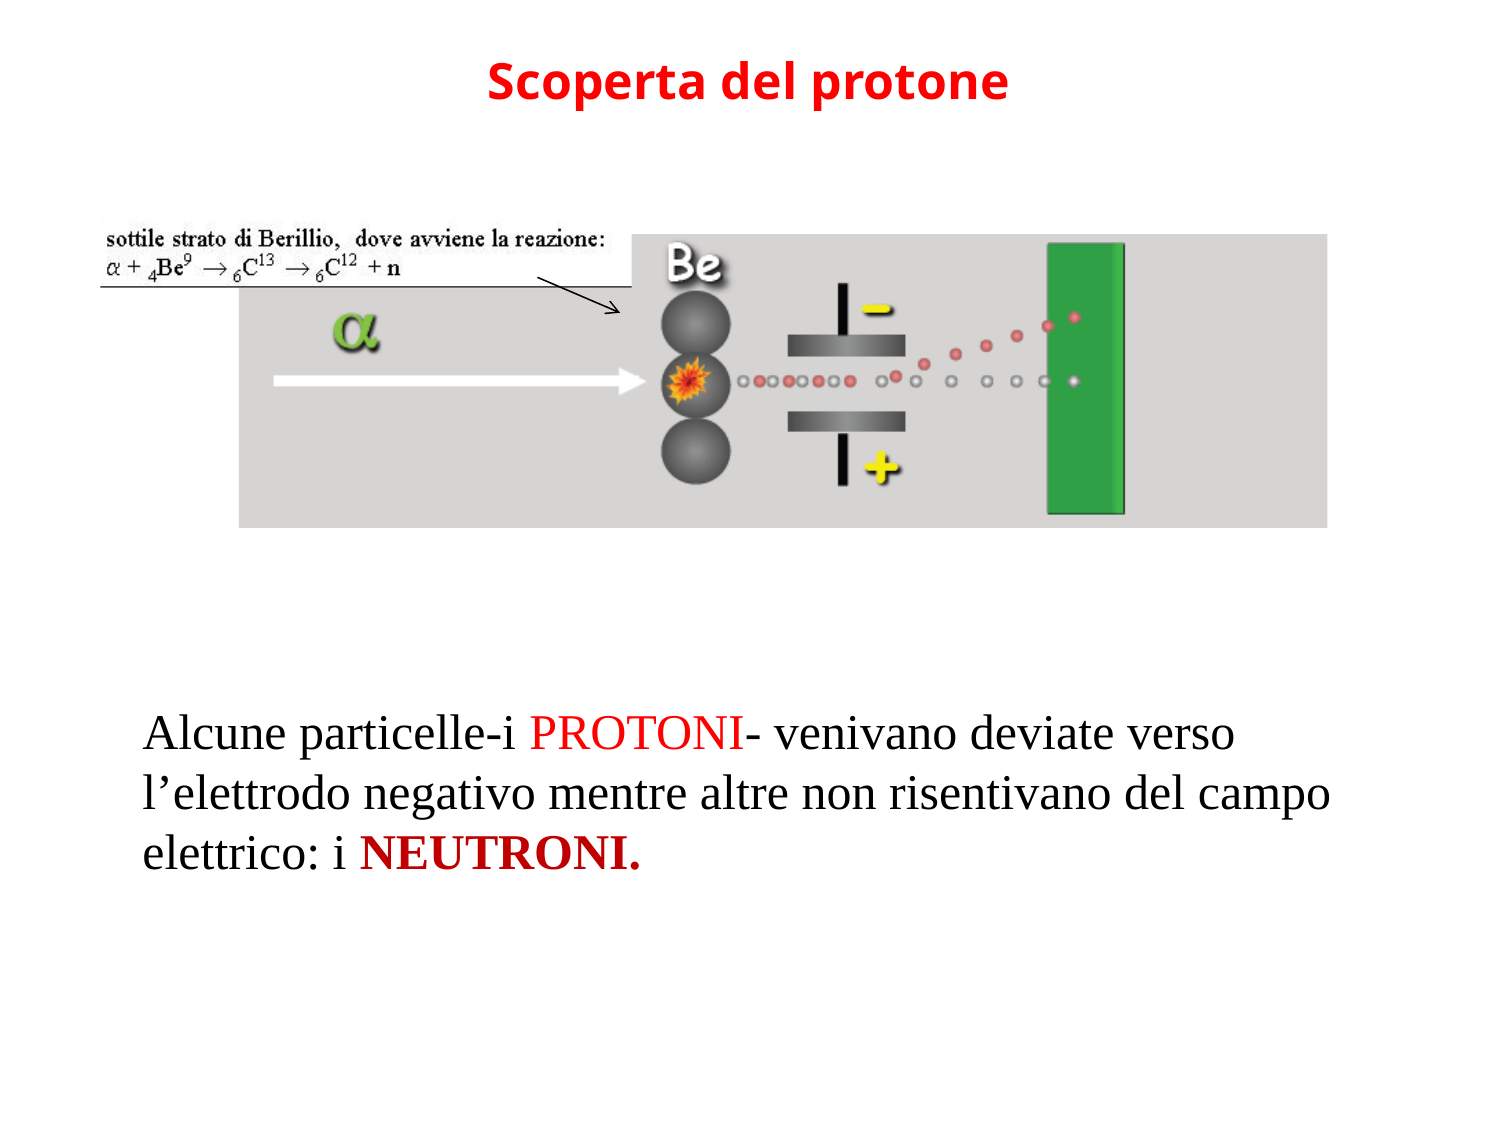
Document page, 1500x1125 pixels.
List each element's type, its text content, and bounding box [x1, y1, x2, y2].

picture [99, 219, 1328, 528]
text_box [537, 276, 621, 313]
text_box Scoperta del protone [265, 42, 1233, 118]
text_box Alcune particelle-i PROTONI- venivano deviate verso l’elettrodo negativo mentre altre non risentivano del campo elettrico: i NEUTRONI. [127, 692, 1439, 888]
